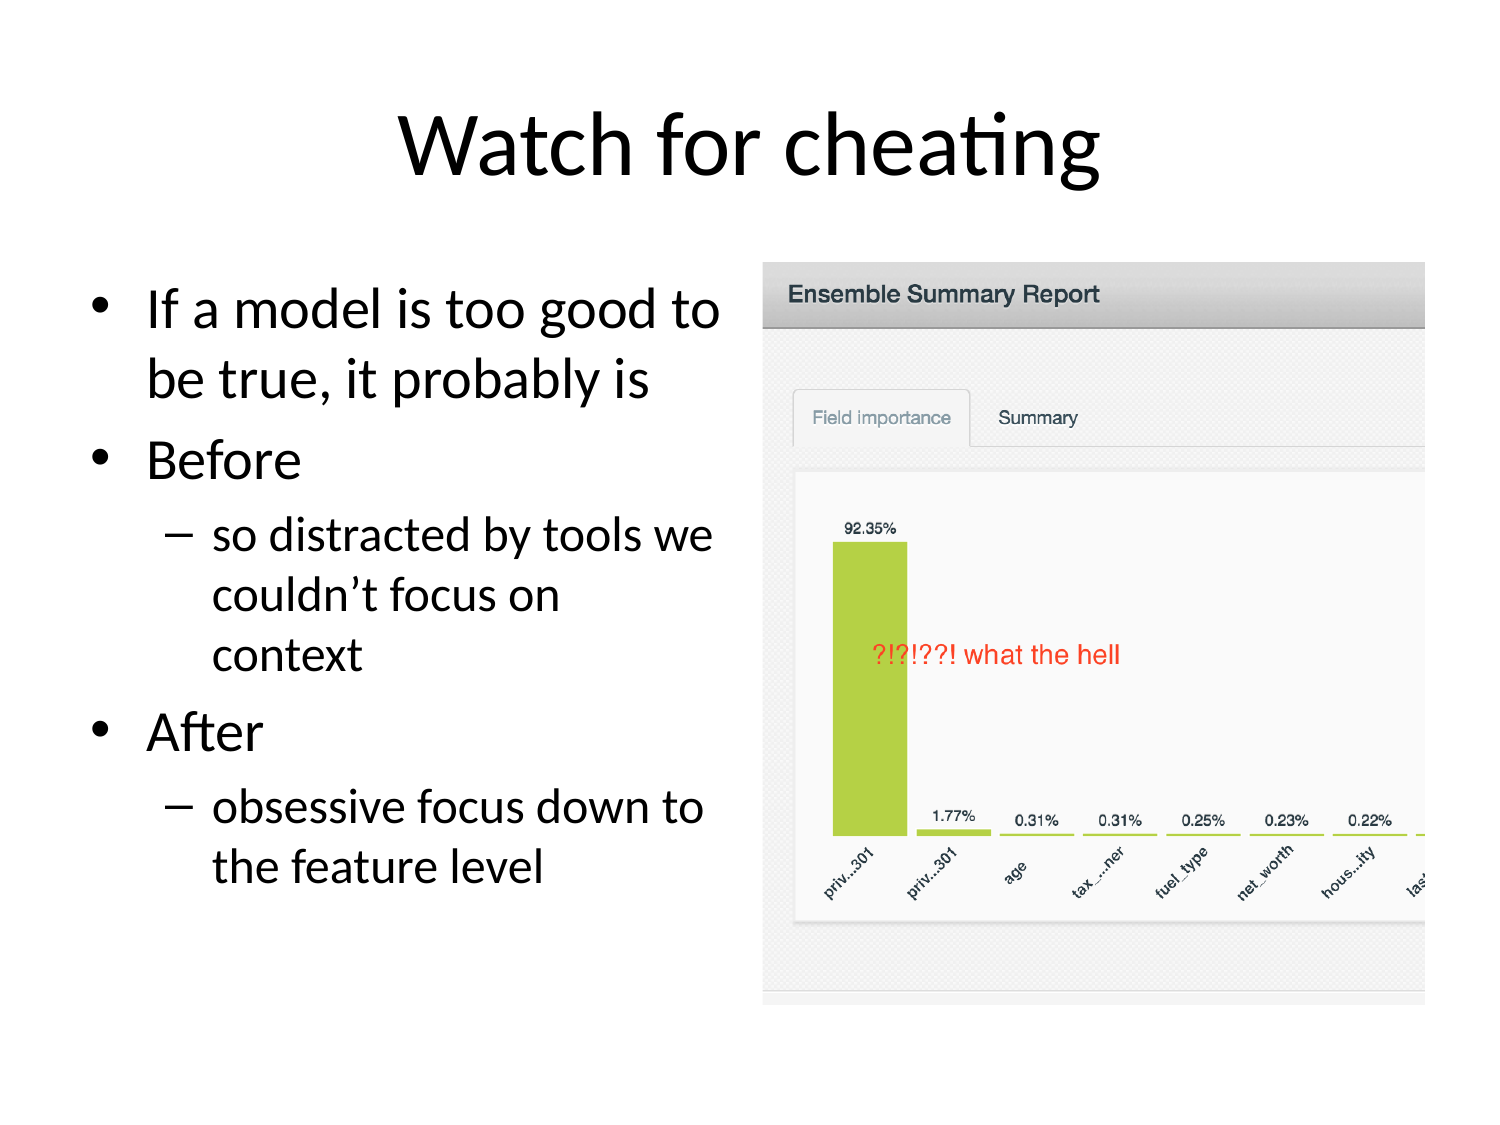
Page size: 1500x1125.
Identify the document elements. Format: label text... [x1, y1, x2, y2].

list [762, 262, 1426, 1006]
list If a model is too good to be true, it probably is Before so distracted by tools we couldn’t focus on context After obsessive focus down to the feature level [75, 262, 738, 1005]
title Watch for cheating [75, 45, 1425, 233]
